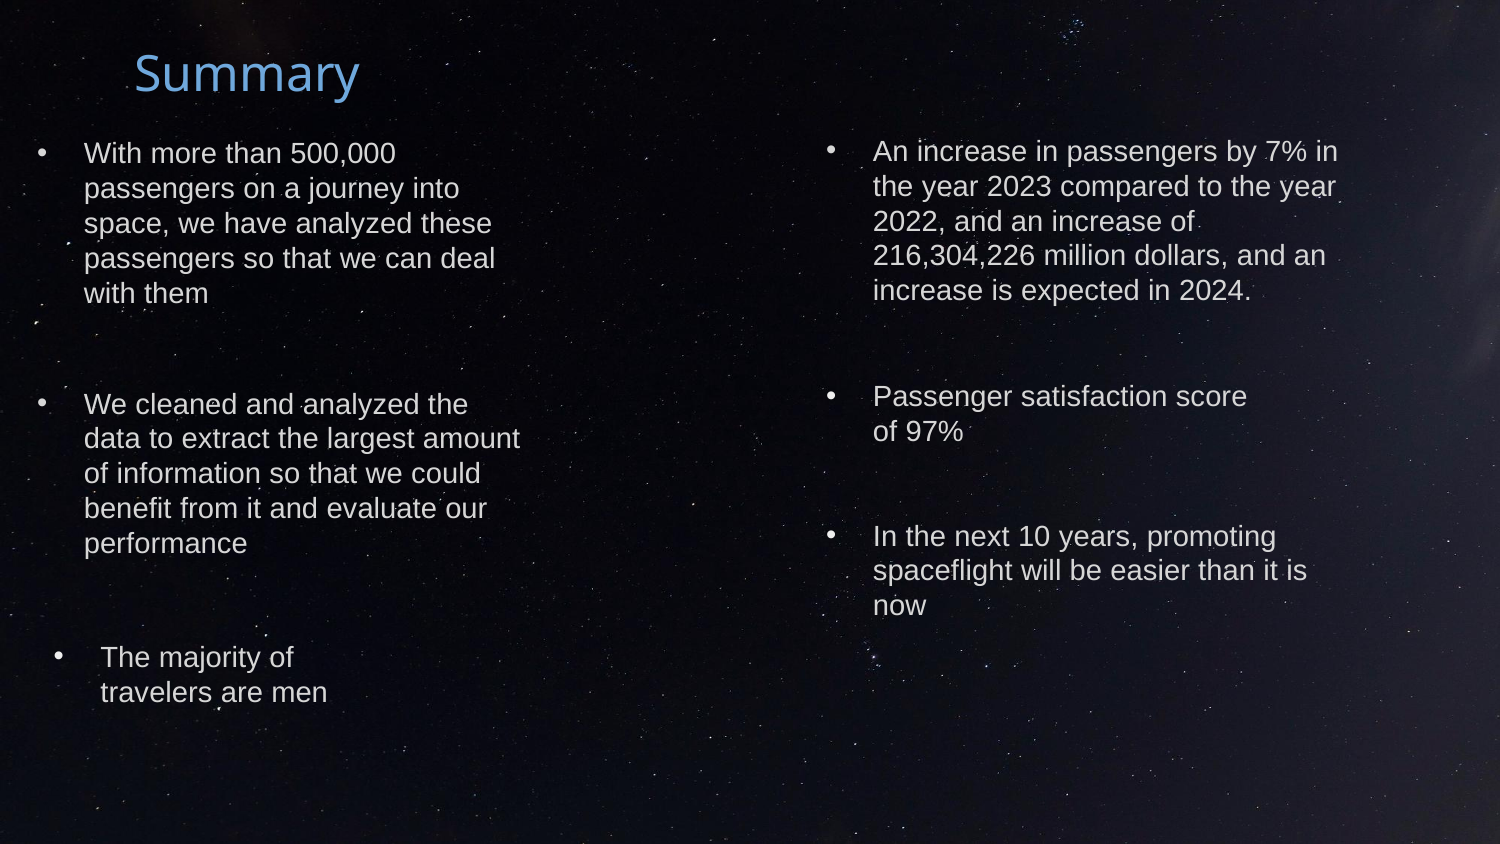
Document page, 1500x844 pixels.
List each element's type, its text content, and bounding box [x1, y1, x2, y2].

text_box Passenger satisfaction score of 97% [811, 369, 1280, 455]
text_box With more than 500,000 passengers on a journey into space, we have analyzed these passengers so that we can deal with them [22, 127, 568, 317]
text_box In the next 10 years, promoting spaceflight will be easier than it is now [811, 509, 1377, 629]
text_box An increase in passengers by 7% in the year 2023 compared to the year 2022, and an increase of 216,304,226 million dollars, and an increase is expected in 2024. [811, 124, 1377, 314]
title Summary [22, 26, 473, 127]
text_box We cleaned and analyzed the data to extract the largest amount of information so that we could benefit from it and evaluate our performance [22, 377, 540, 568]
picture [0, 0, 1500, 844]
text_box The majority of travelers are men [38, 630, 410, 716]
